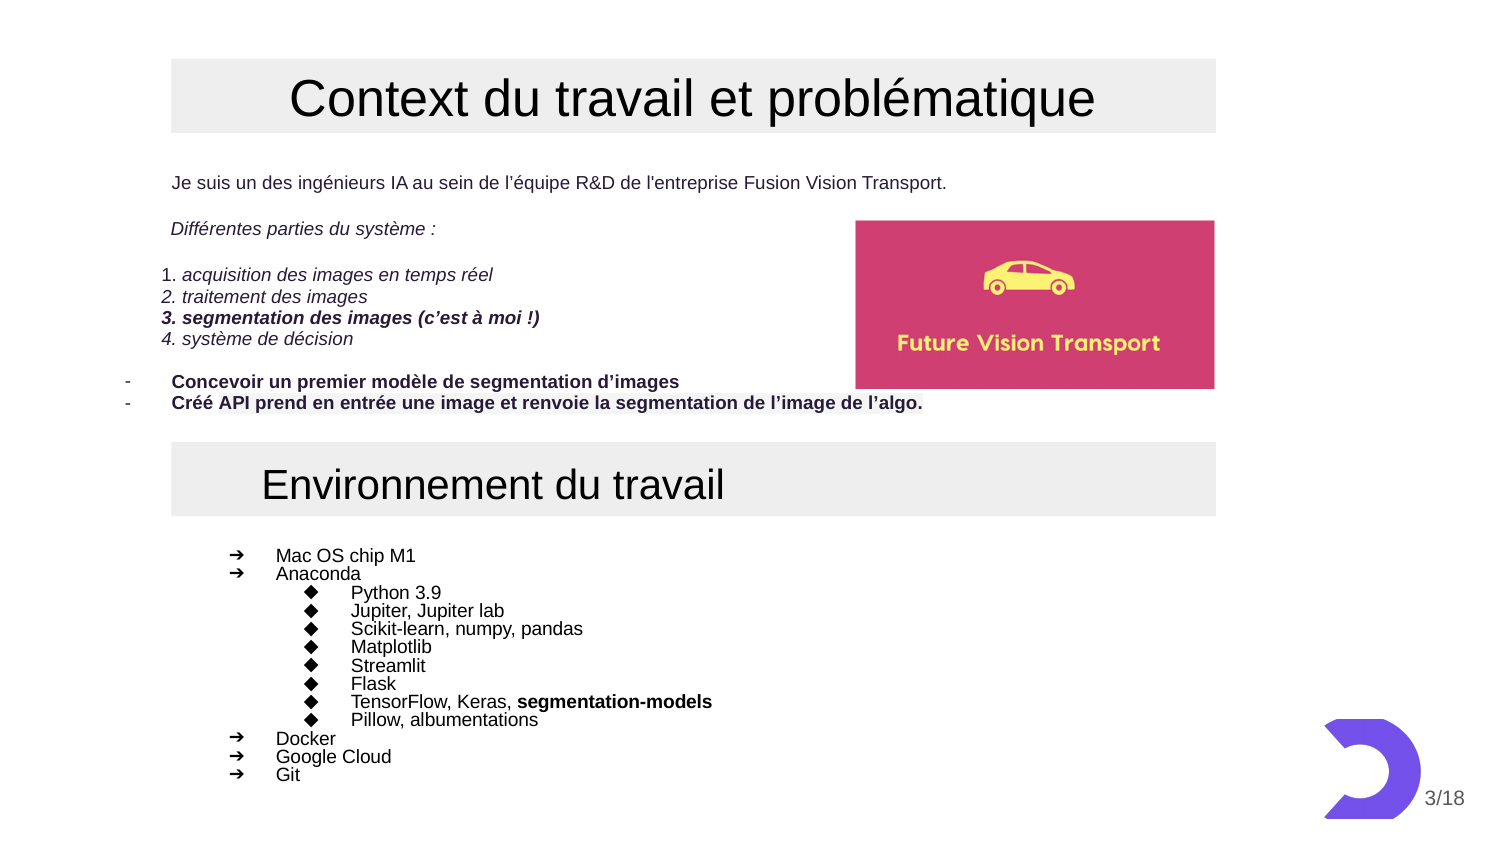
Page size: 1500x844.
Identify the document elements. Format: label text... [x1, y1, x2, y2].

text_box Je suis un des ingénieurs IA au sein de l’équipe R&D de l'entreprise Fusion Vision Transport. Différentes parties du système : acquisition des images en temps réel traitement des images segmentation des images (c’est à moi !) système de décision Concevoir un premier modèle de segmentation d’images Créé API prend en entrée une image et renvoie la segmentation de l’image de l’algo. [81, 157, 1316, 409]
picture [853, 217, 1217, 391]
text_box 3/18 [1389, 764, 1480, 830]
picture [1288, 718, 1450, 819]
text_box Environnement du travail [171, 441, 1216, 517]
text_box Context du travail et problématique [171, 58, 1216, 133]
text_box Mac OS chip M1 Anaconda Python 3.9 Jupiter, Jupiter lab Scikit-learn, numpy, pandas Matplotlib Streamlit Flask TensorFlow, Keras, segmentation-models Pillow, albumentations Docker Google Cloud Git [185, 530, 1128, 803]
